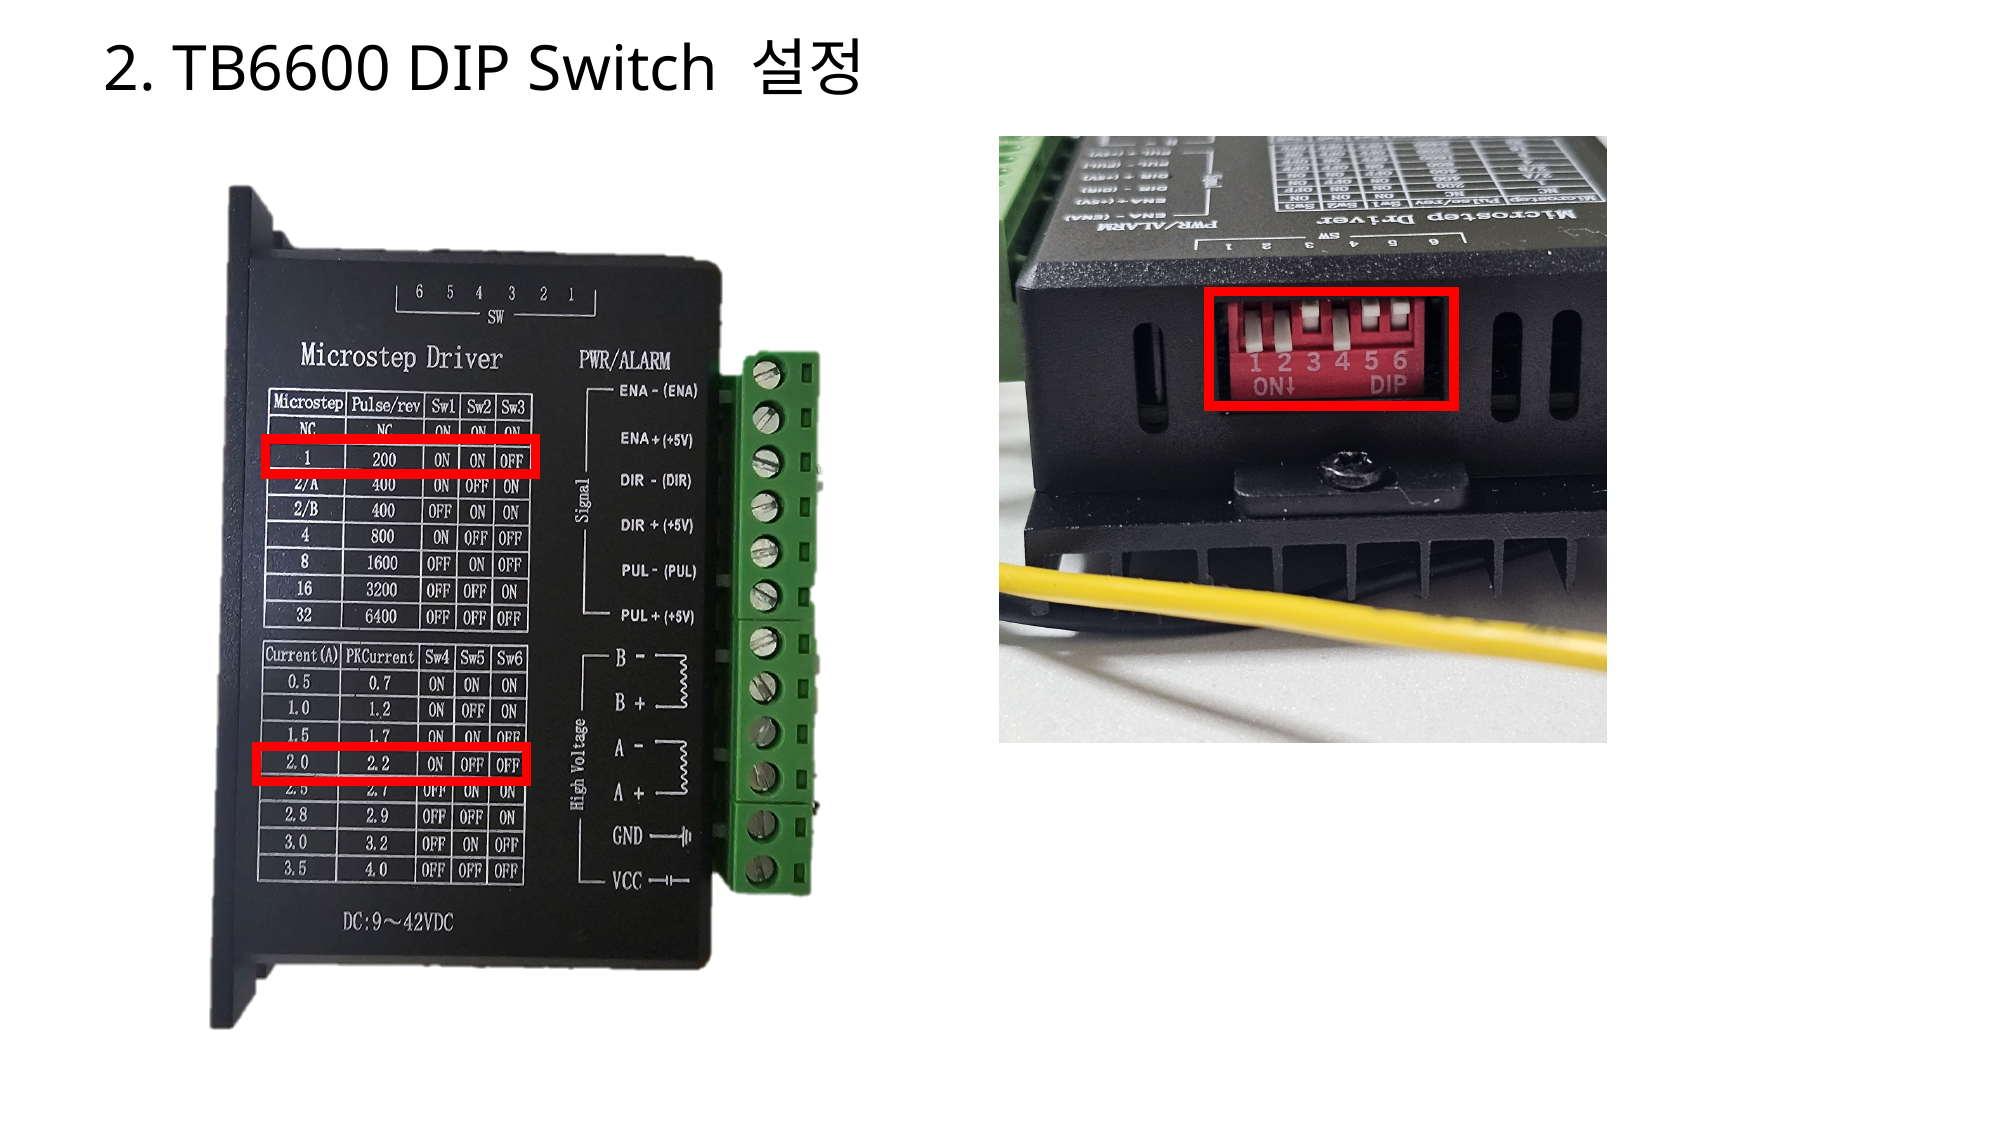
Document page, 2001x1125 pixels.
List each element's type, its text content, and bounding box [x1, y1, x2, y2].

text_box 2. TB6600 DIP Switch 설정 [88, 20, 1576, 121]
picture [999, 135, 1607, 743]
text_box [205, 183, 846, 1034]
